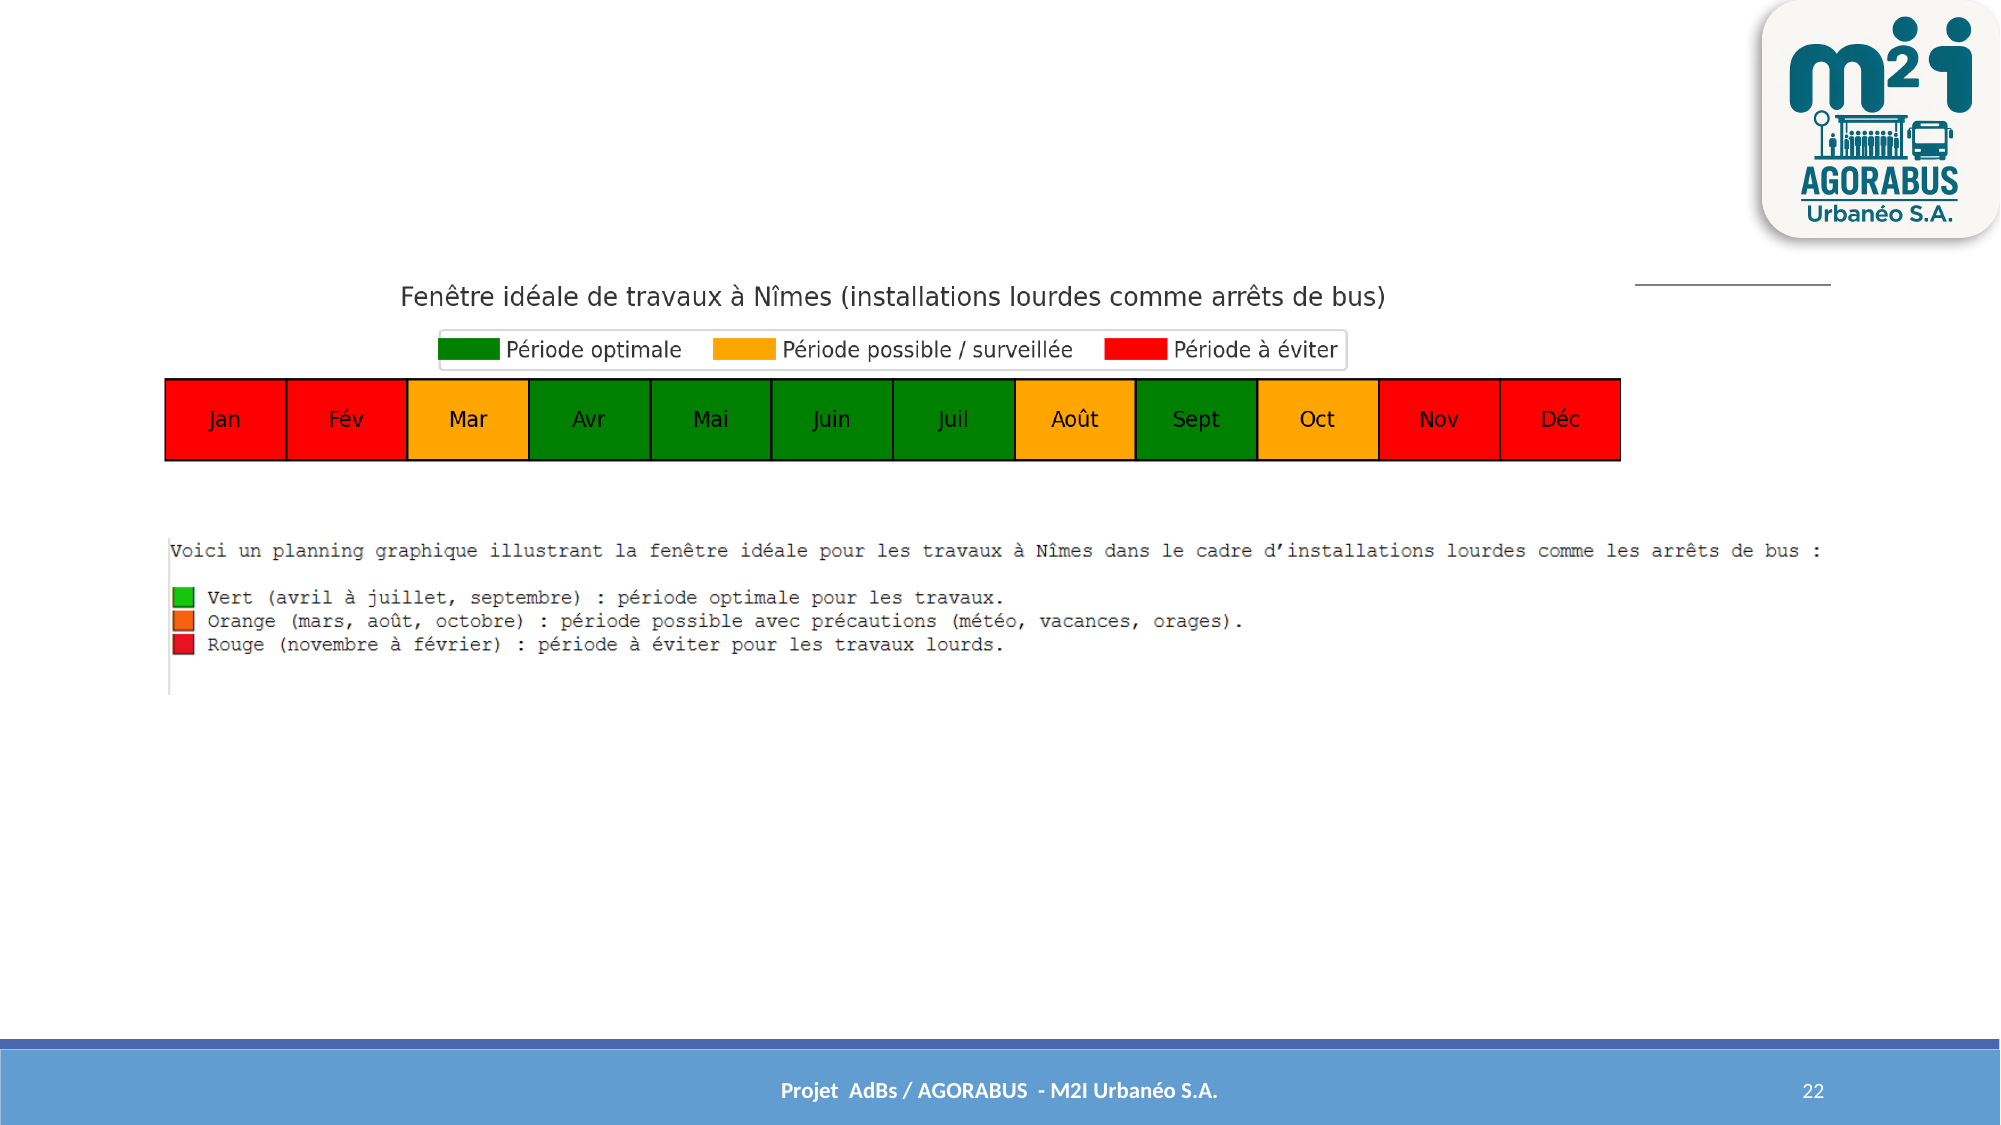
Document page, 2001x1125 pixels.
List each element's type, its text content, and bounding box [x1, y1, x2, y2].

picture [149, 269, 1636, 485]
slide_number 22 [1624, 1059, 1840, 1120]
footer Projet AdBs / AGORABUS - M2I Urbanéo S.A. [604, 1059, 1396, 1120]
picture [1761, 0, 2000, 239]
picture [168, 538, 1832, 695]
